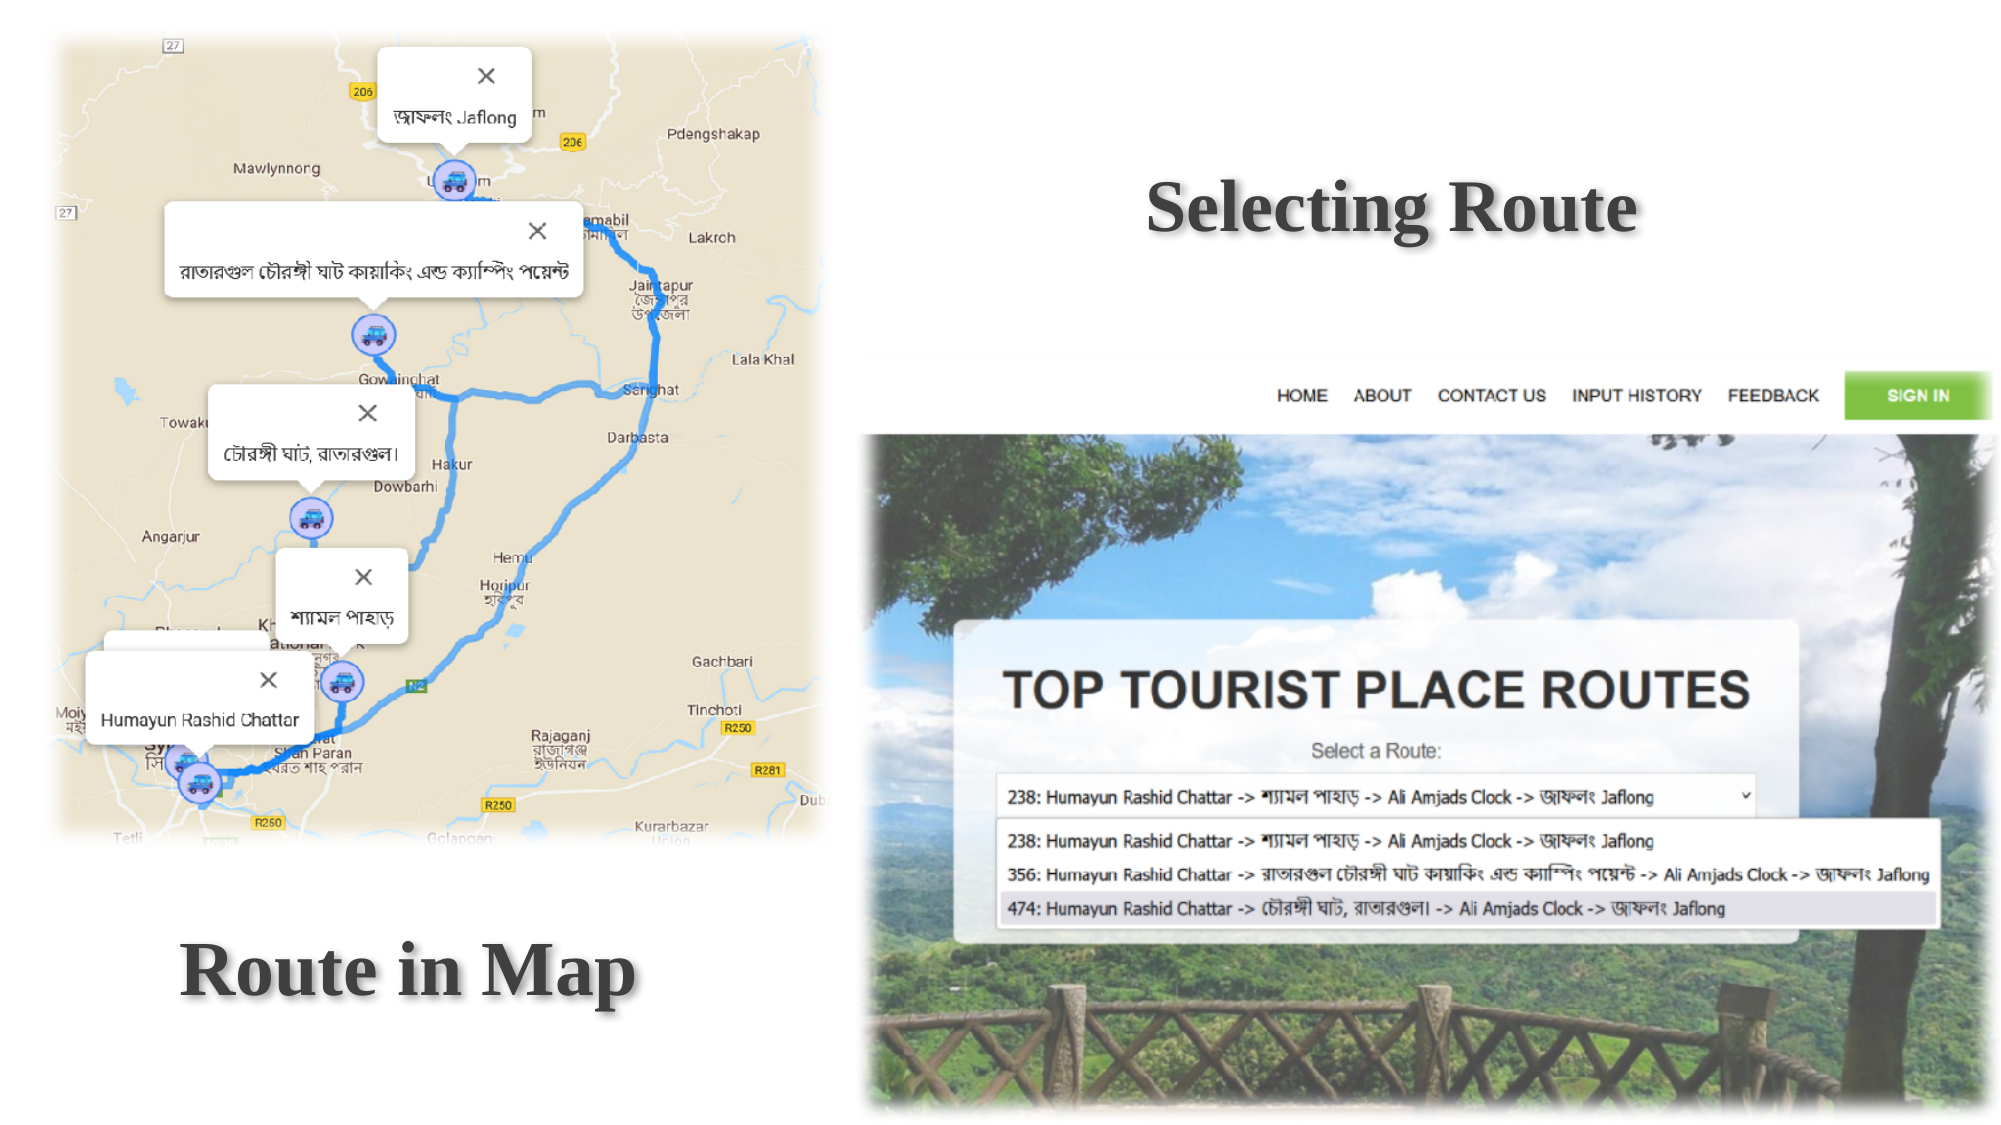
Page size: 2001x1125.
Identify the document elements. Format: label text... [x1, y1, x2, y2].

title Route in Map [179, 927, 849, 1018]
text_box Selecting Route [1130, 164, 1855, 255]
picture [41, 23, 833, 851]
picture [854, 354, 2000, 1122]
